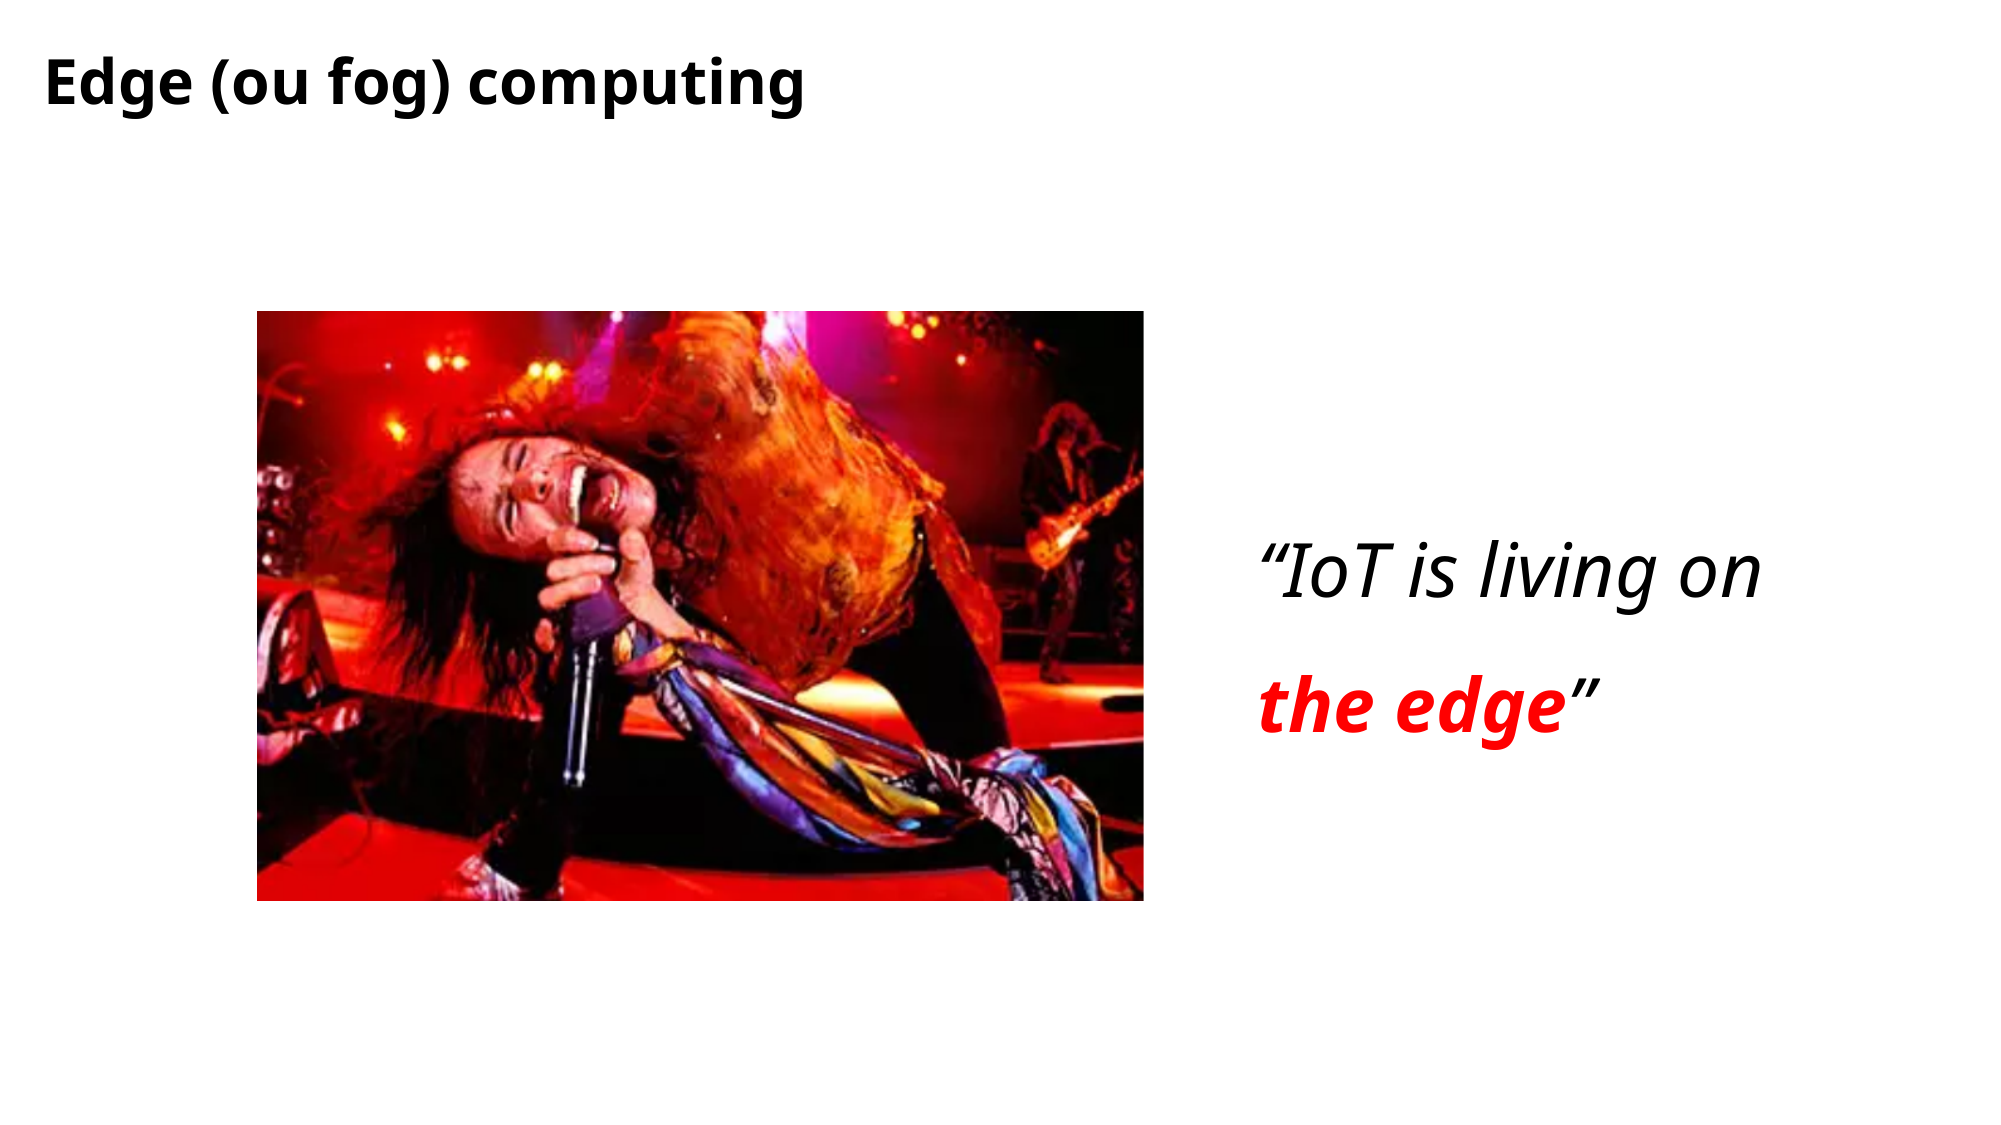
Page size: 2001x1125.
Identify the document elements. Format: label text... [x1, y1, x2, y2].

text_box Edge (ou fog) computing [28, 34, 823, 124]
picture [257, 311, 1145, 902]
text_box “IoT is living on the edge” [1242, 470, 1820, 756]
